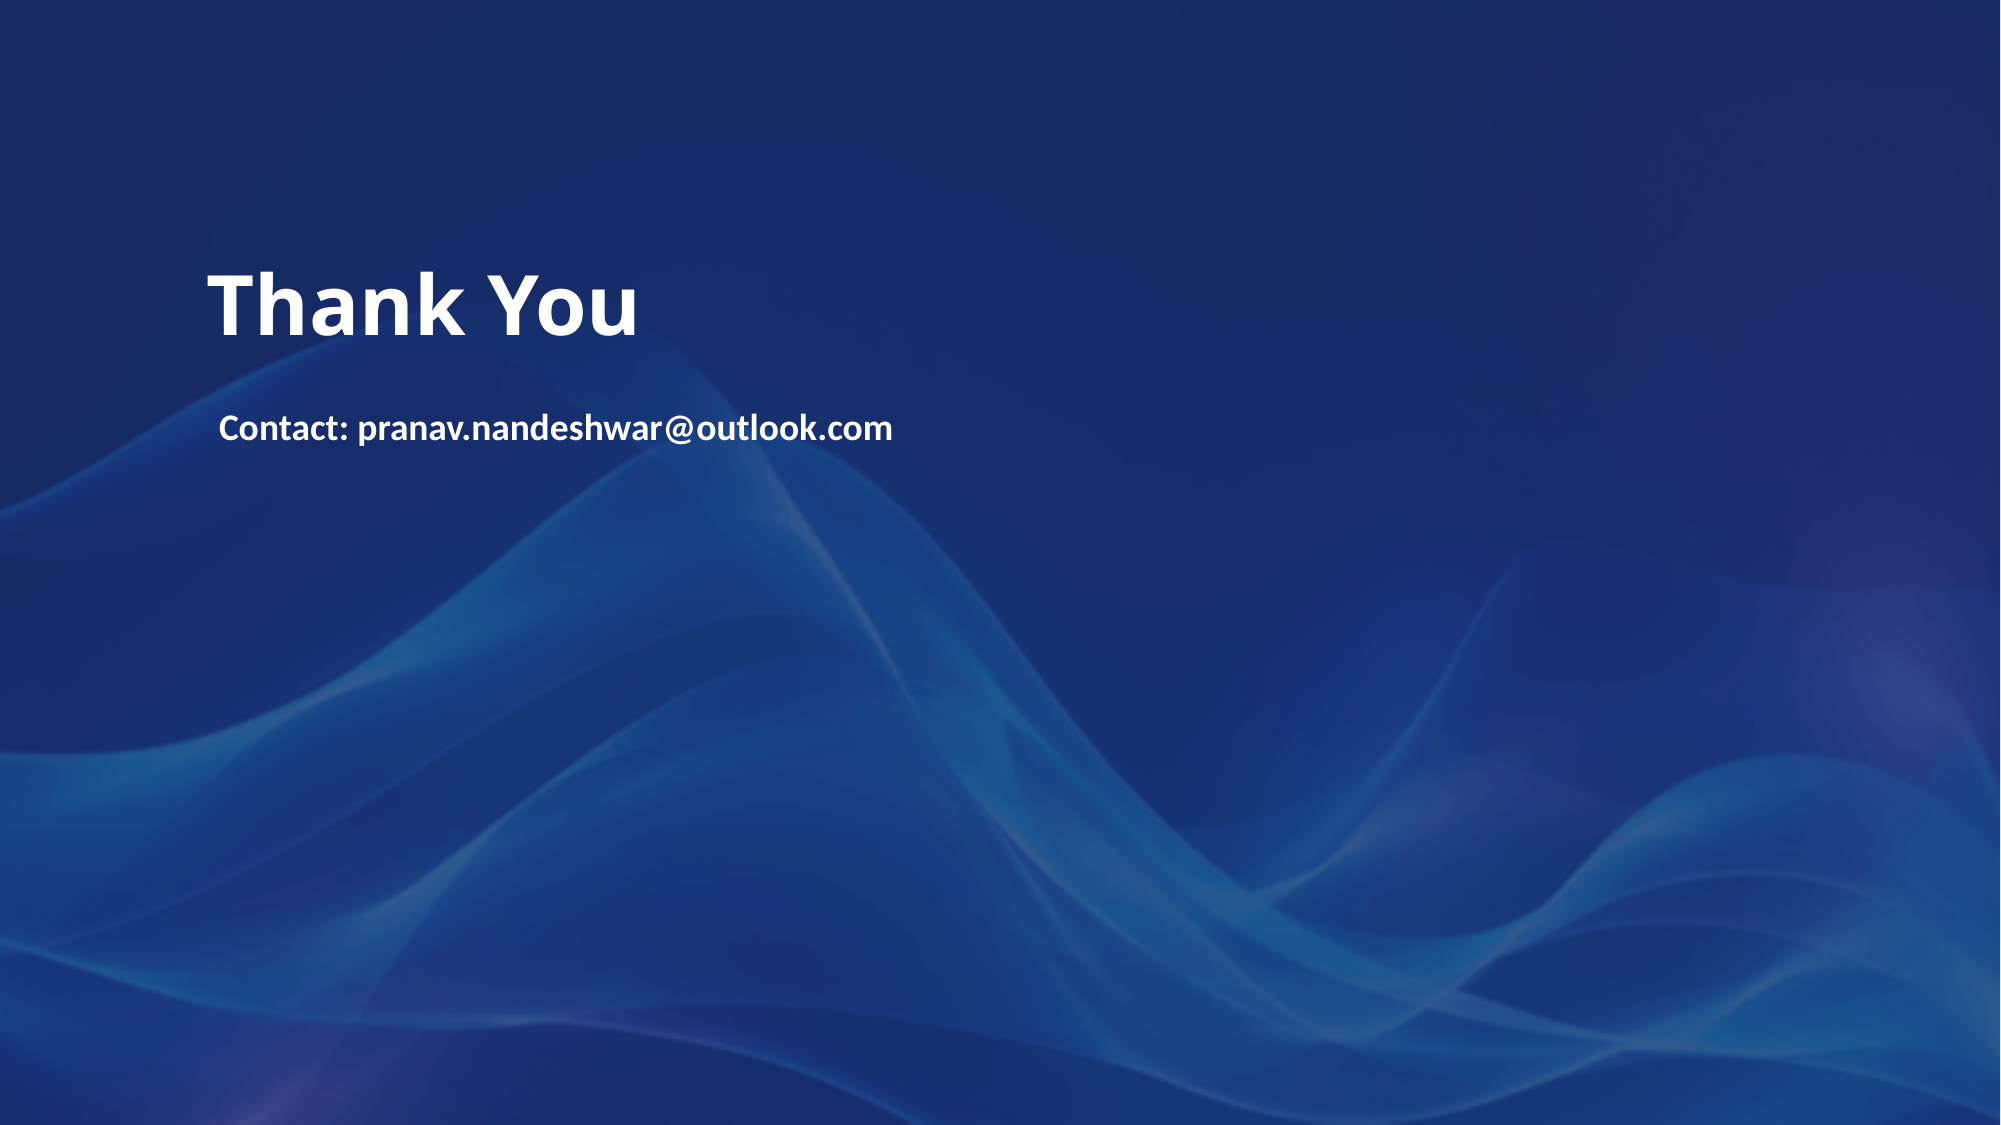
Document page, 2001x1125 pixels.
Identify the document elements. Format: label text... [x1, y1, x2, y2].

text_box Thank You [191, 244, 657, 359]
text_box Contact: pranav.nandeshwar@outlook.com [204, 395, 910, 456]
picture [0, 0, 2001, 1125]
